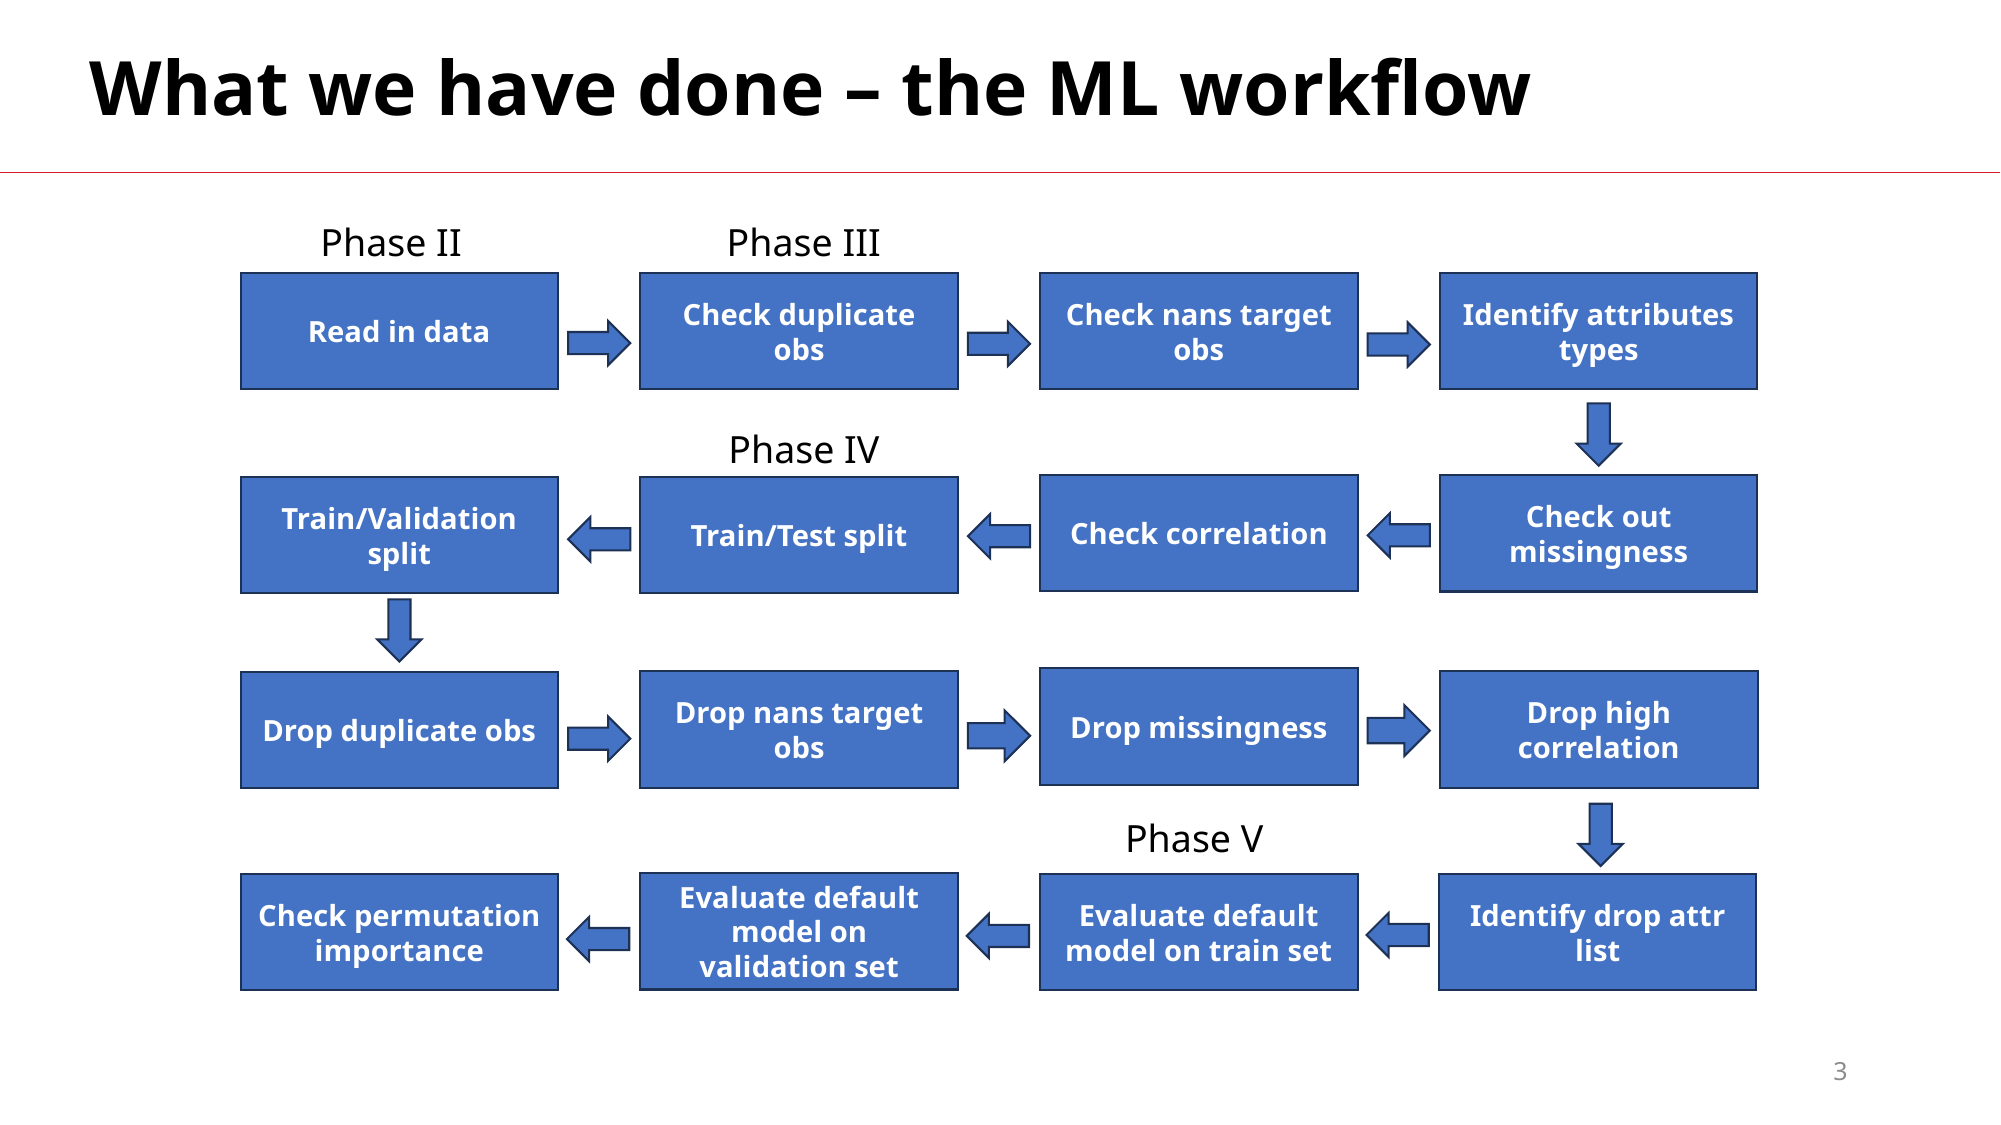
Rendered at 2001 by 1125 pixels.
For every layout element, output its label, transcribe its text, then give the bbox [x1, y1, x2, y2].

text_box Evaluate default model on validation set [639, 872, 959, 991]
text_box Drop duplicate obs [240, 671, 559, 789]
text_box [374, 598, 425, 663]
text_box Train/Validation split [240, 476, 559, 594]
text_box [1366, 319, 1432, 370]
text_box Phase III [711, 212, 896, 272]
text_box [567, 318, 632, 368]
text_box Check out missingness [1439, 474, 1758, 593]
text_box Check permutation importance [240, 873, 559, 991]
text_box Check correlation [1039, 474, 1359, 592]
text_box [1576, 802, 1626, 868]
text_box [966, 707, 1032, 764]
text_box Check nans target obs [1039, 272, 1359, 390]
text_box Drop nans target obs [639, 670, 959, 789]
text_box Evaluate default model on train set [1039, 873, 1359, 991]
text_box Phase V [1110, 807, 1279, 868]
text_box Phase II [305, 212, 477, 272]
text_box [566, 514, 632, 564]
text_box [965, 911, 1031, 961]
text_box Phase IV [713, 418, 895, 479]
text_box Drop missingness [1039, 667, 1359, 786]
text_box Read in data [240, 272, 559, 390]
text_box [567, 714, 632, 764]
text_box [1366, 702, 1432, 759]
text_box [966, 511, 1032, 561]
slide_number 3 [1412, 1042, 1863, 1103]
text_box Drop high correlation [1439, 670, 1759, 789]
text_box Identify attributes types [1439, 272, 1758, 390]
text_box Check duplicate obs [639, 272, 959, 390]
text_box Train/Test split [639, 476, 959, 594]
text_box [1365, 910, 1430, 960]
text_box [1574, 402, 1624, 468]
text_box Identify drop attr list [1438, 873, 1757, 991]
text_box What we have done – the ML workflow [0, 15, 2000, 139]
text_box [1366, 510, 1431, 560]
text_box [565, 914, 631, 964]
text_box [966, 319, 1032, 369]
